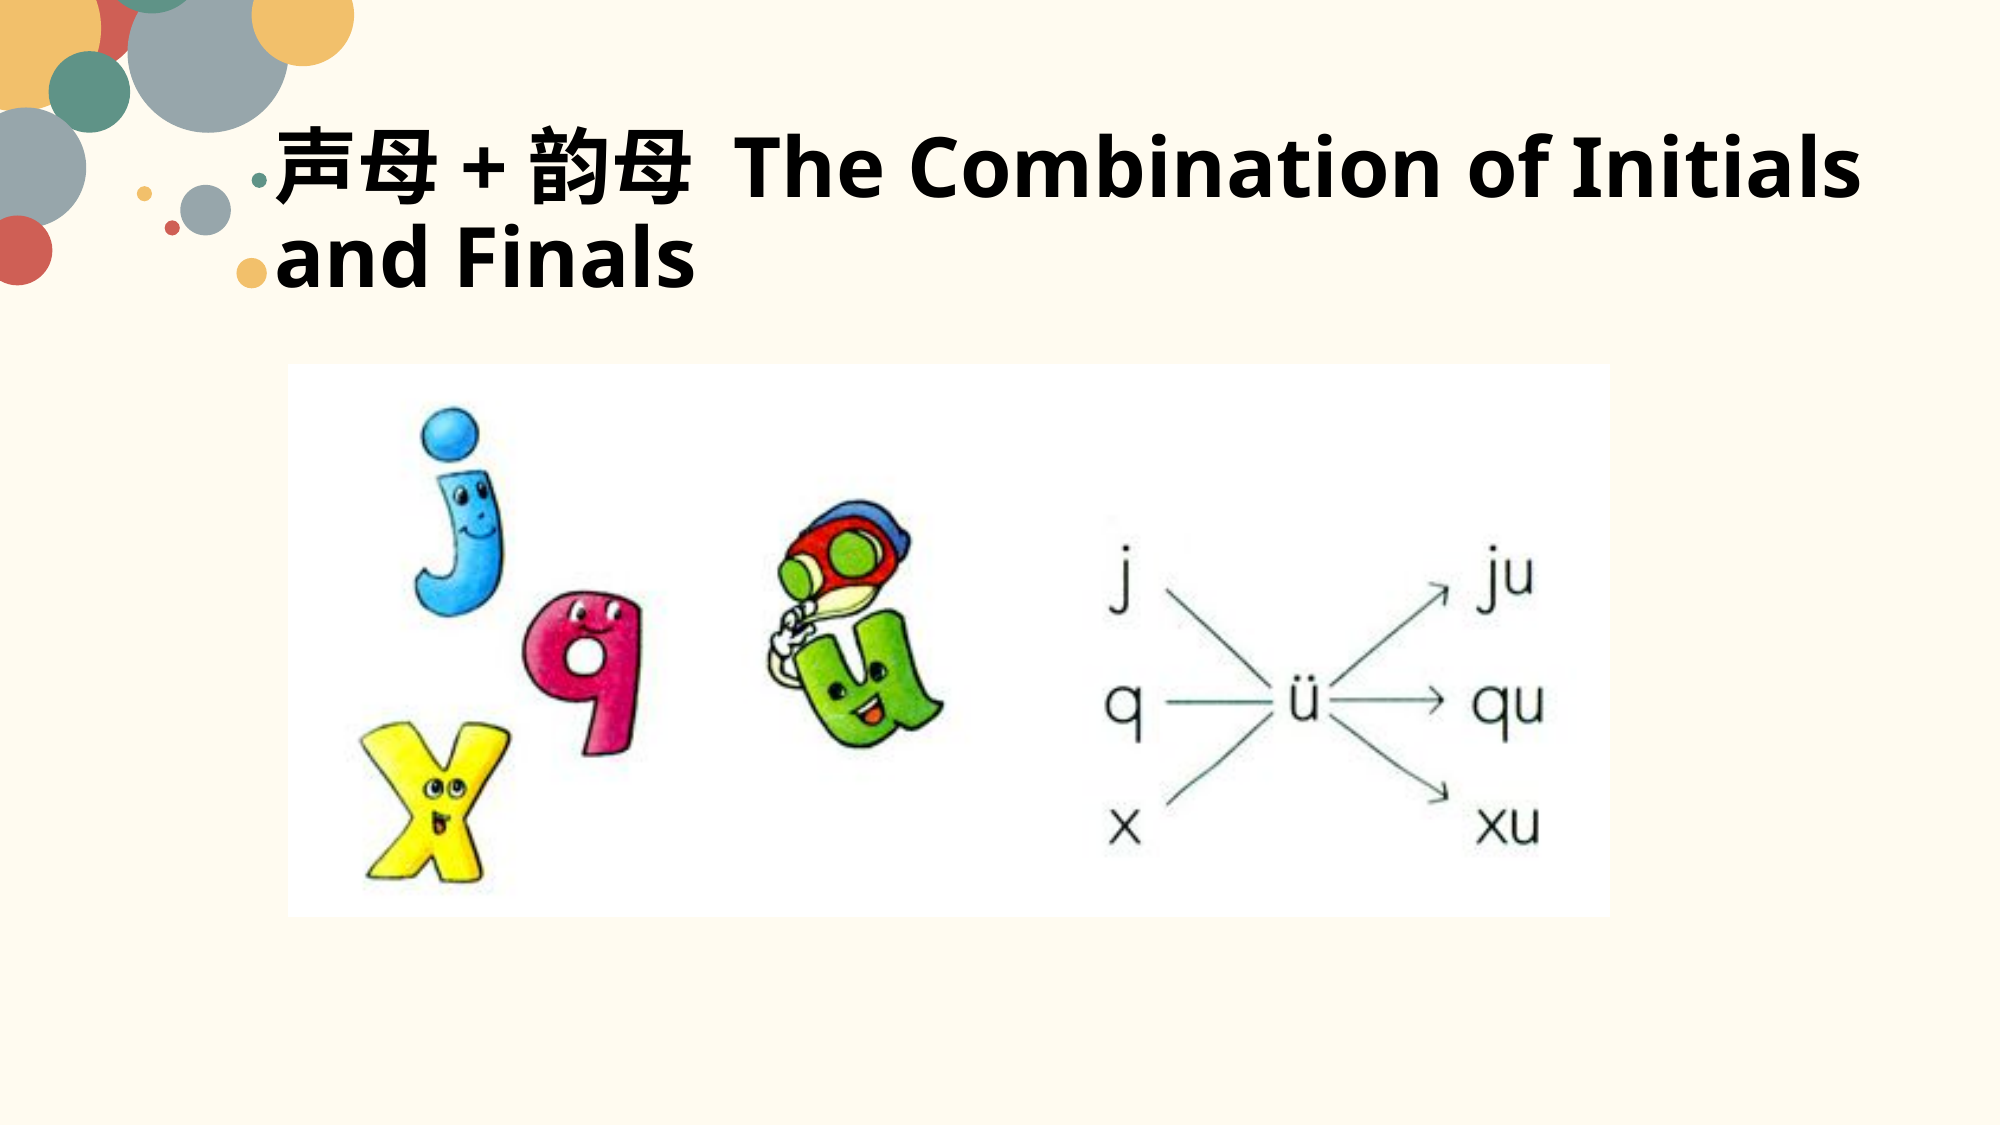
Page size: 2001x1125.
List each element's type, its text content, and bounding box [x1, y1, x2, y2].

picture [288, 364, 1610, 917]
title 声母+韵母 The Combination of Initials and Finals [259, 106, 1985, 325]
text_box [0, 0, 355, 289]
